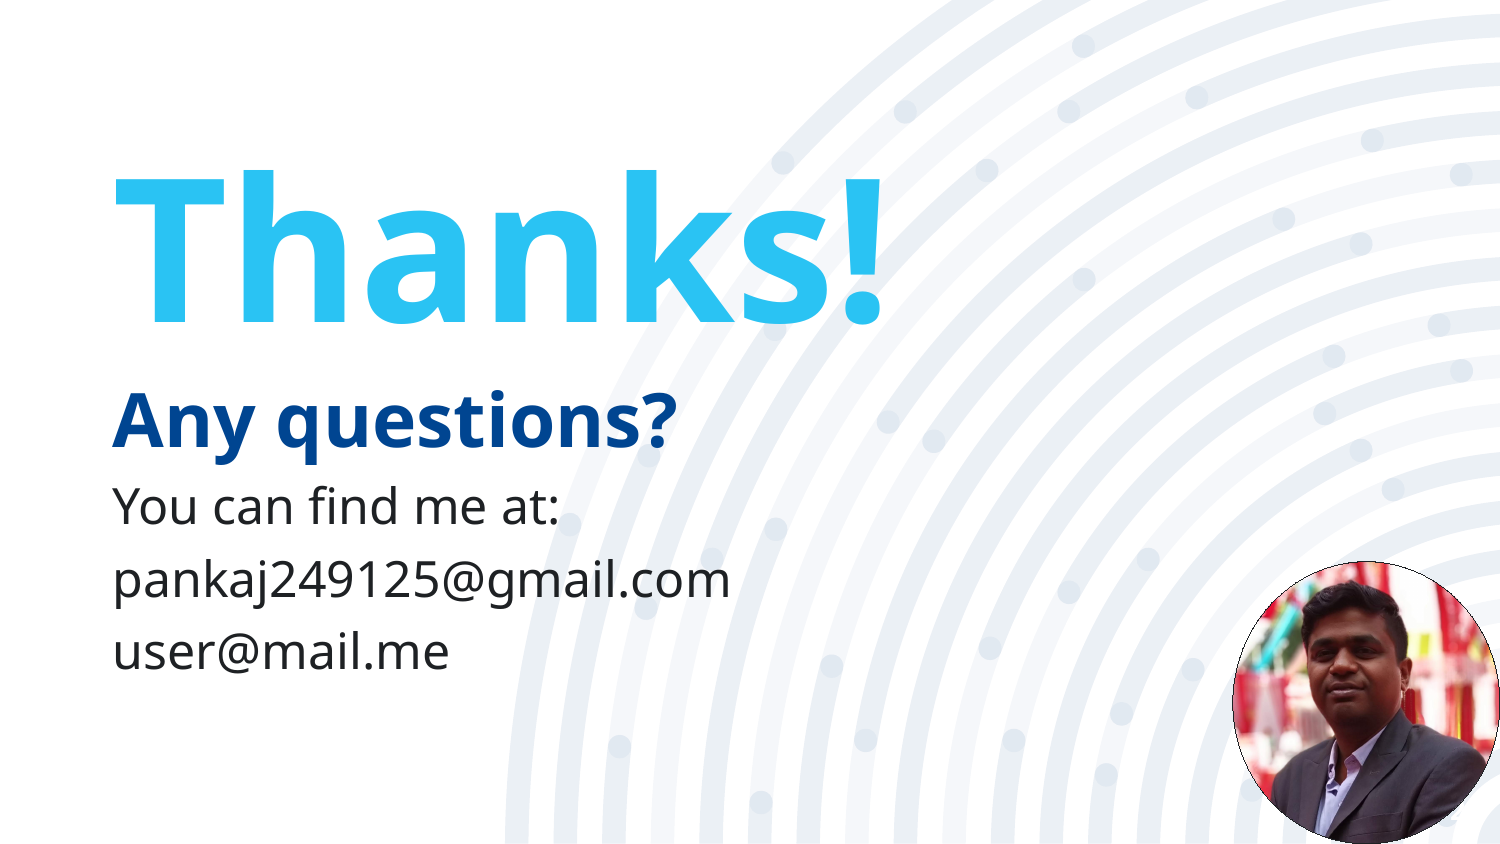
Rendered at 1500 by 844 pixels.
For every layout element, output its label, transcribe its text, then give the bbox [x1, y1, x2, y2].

subtitle Any questions? You can find me at: pankaj249125@gmail.com user@mail.me [112, 372, 1195, 694]
title Thanks! [112, 150, 1195, 366]
picture [1232, 561, 1500, 844]
